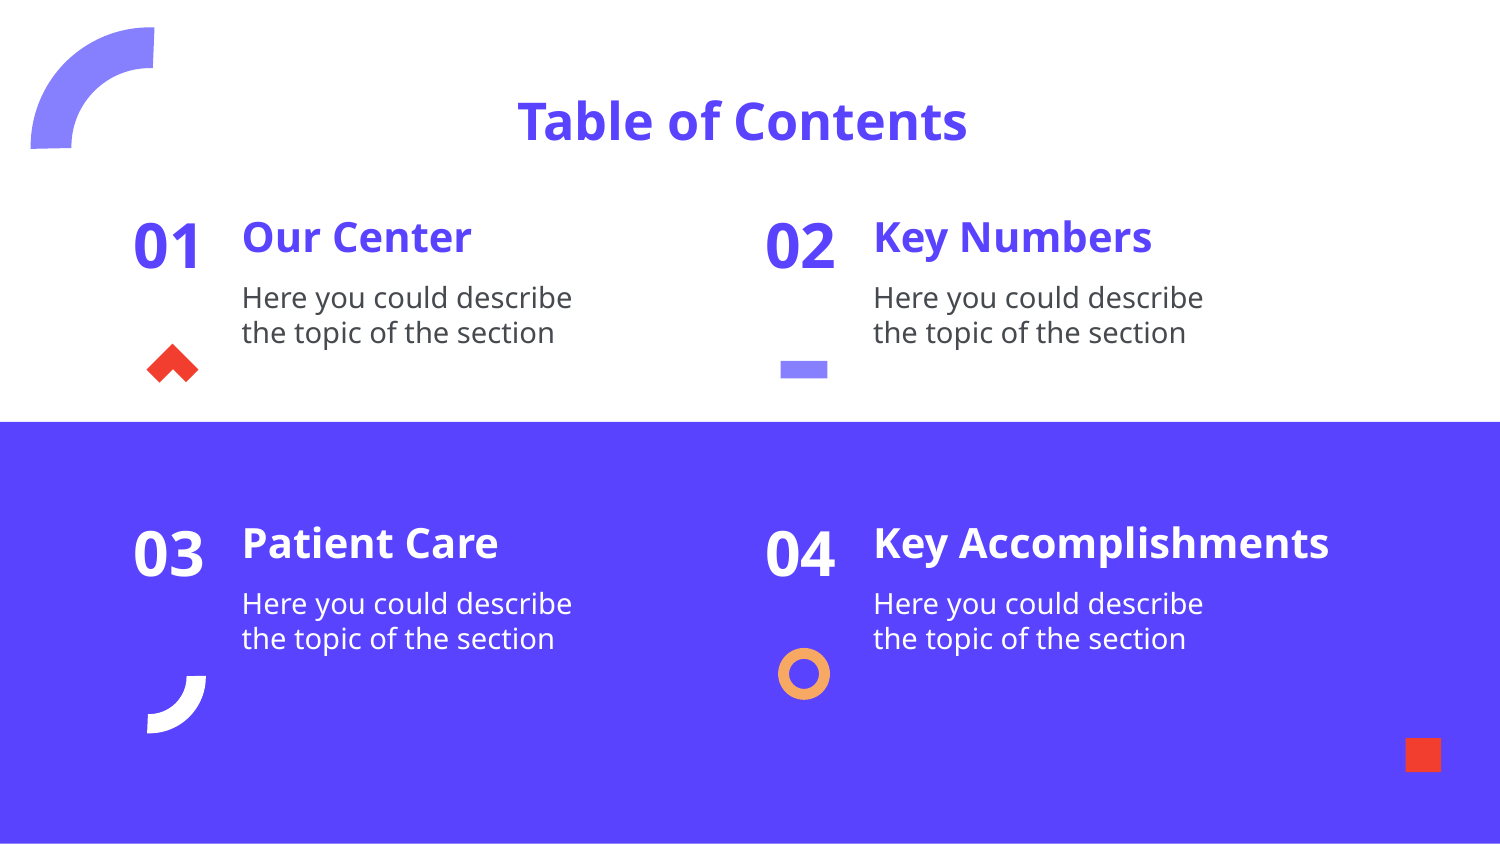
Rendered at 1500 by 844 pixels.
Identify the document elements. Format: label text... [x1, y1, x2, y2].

title 03 [118, 507, 227, 605]
title 02 [750, 199, 859, 297]
title Our Center [226, 192, 751, 280]
title 04 [750, 507, 859, 605]
text_box [146, 343, 199, 383]
title Patient Care [226, 498, 751, 586]
title Key Numbers [858, 192, 1382, 280]
subtitle Here you could describe the topic of the section [226, 570, 610, 700]
text_box [778, 647, 830, 700]
title Table of Contents [118, 72, 1382, 167]
title 01 [118, 199, 227, 297]
title Key Accomplishments [858, 498, 1382, 586]
text_box [780, 360, 828, 379]
subtitle Here you could describe the topic of the section [858, 570, 1242, 700]
text_box [147, 675, 206, 734]
subtitle Here you could describe the topic of the section [226, 264, 610, 394]
subtitle Here you could describe the topic of the section [858, 264, 1242, 394]
